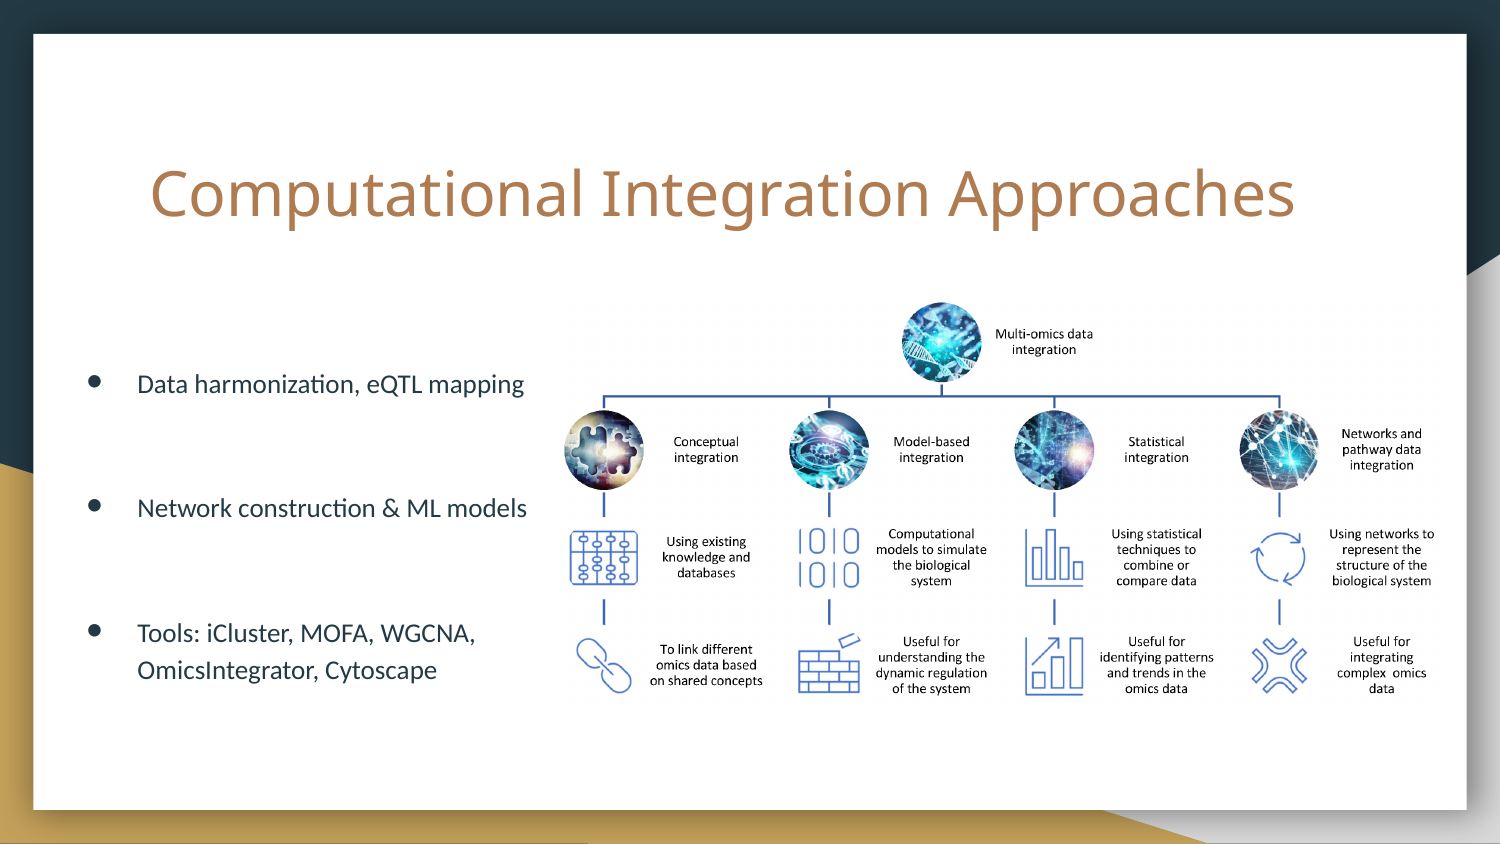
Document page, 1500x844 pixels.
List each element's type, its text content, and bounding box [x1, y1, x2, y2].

list Data harmonization, eQTL mapping Network construction & ML models Tools: iCluster, MOFA, WGCNA, OmicsIntegrator, Cytoscape [47, 346, 557, 749]
title Computational Integration Approaches [134, 138, 1366, 296]
picture [556, 295, 1439, 703]
